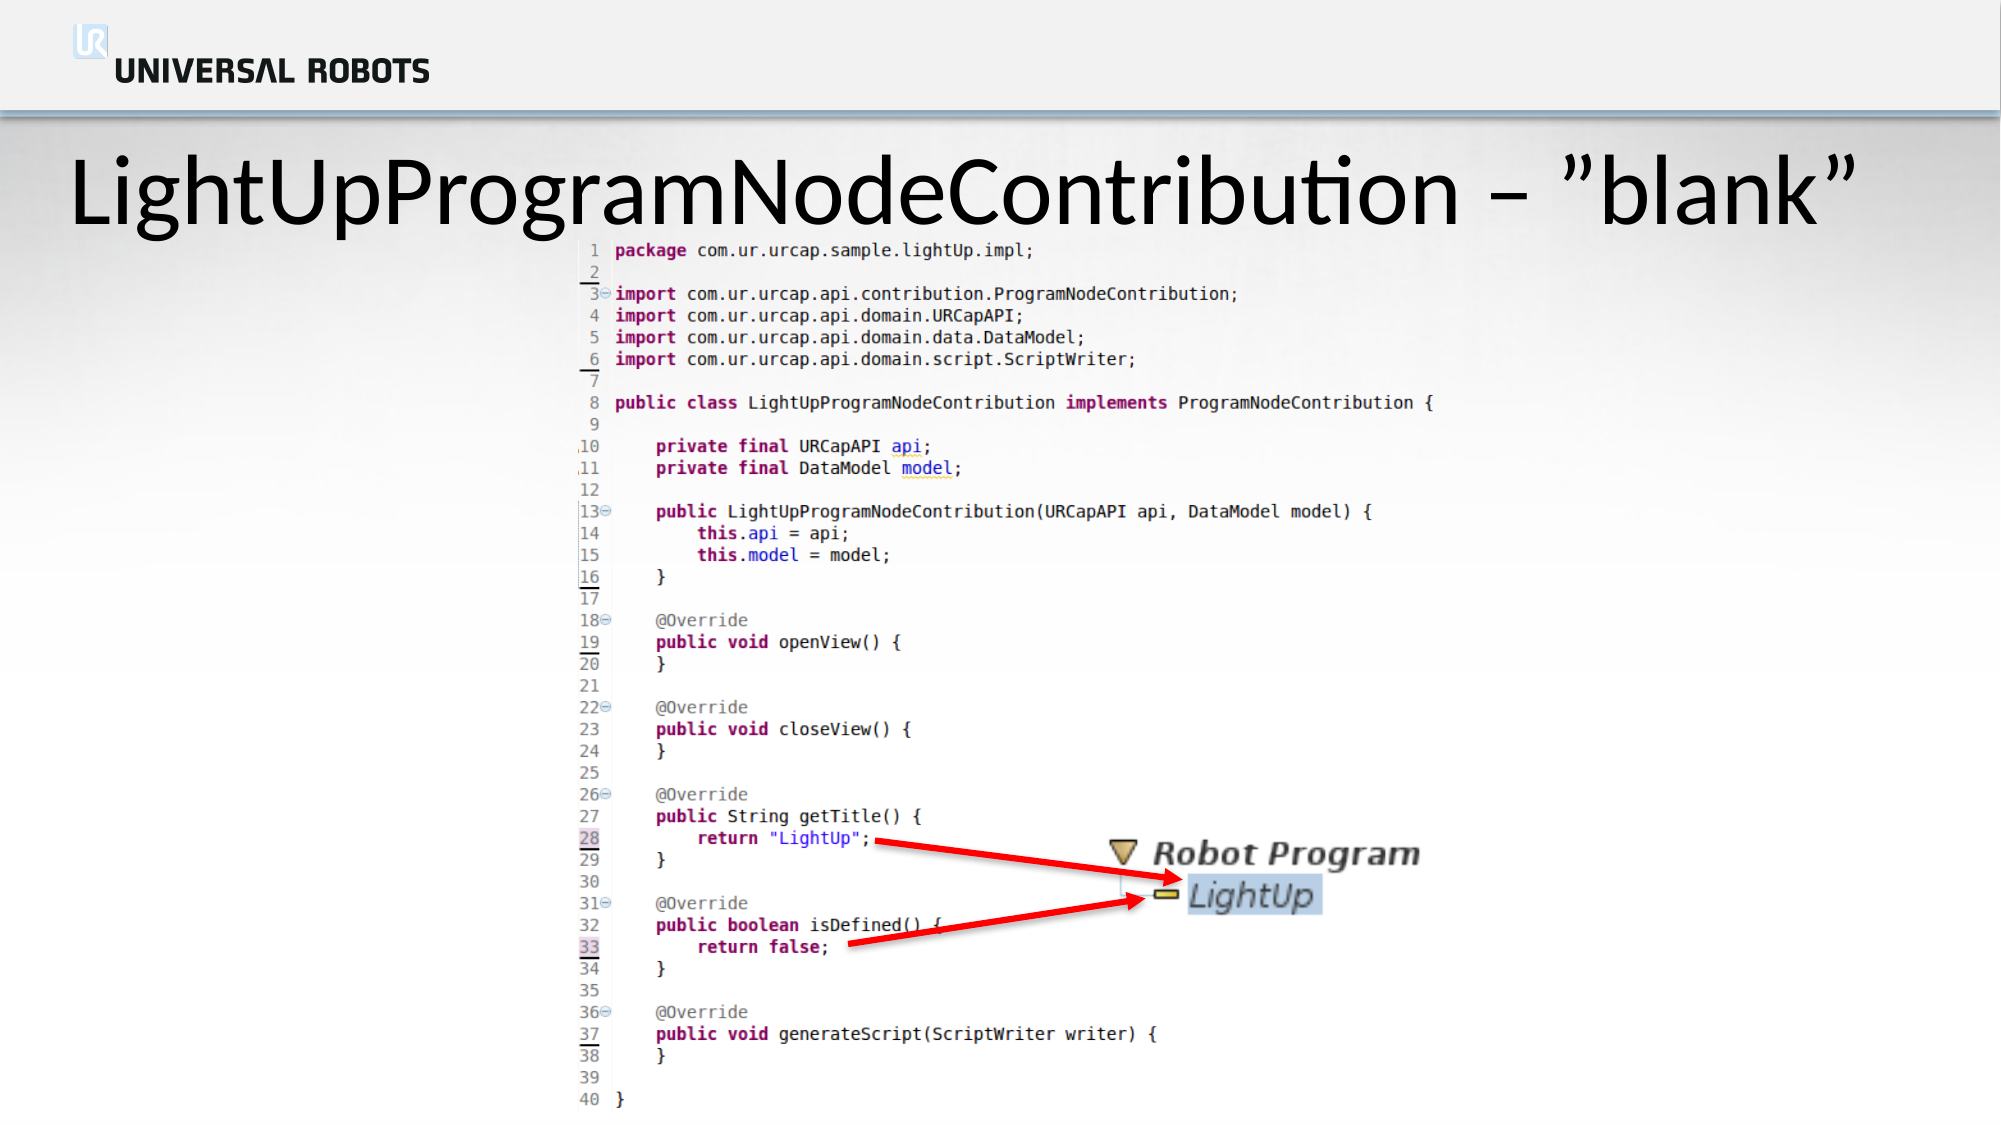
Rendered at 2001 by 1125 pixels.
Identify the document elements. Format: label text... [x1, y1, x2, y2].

picture [73, 24, 429, 83]
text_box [847, 898, 1146, 945]
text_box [874, 840, 1183, 880]
picture [0, 0, 2001, 1125]
title LightUpProgramNodeContribution – ”blank” [69, 124, 1979, 264]
